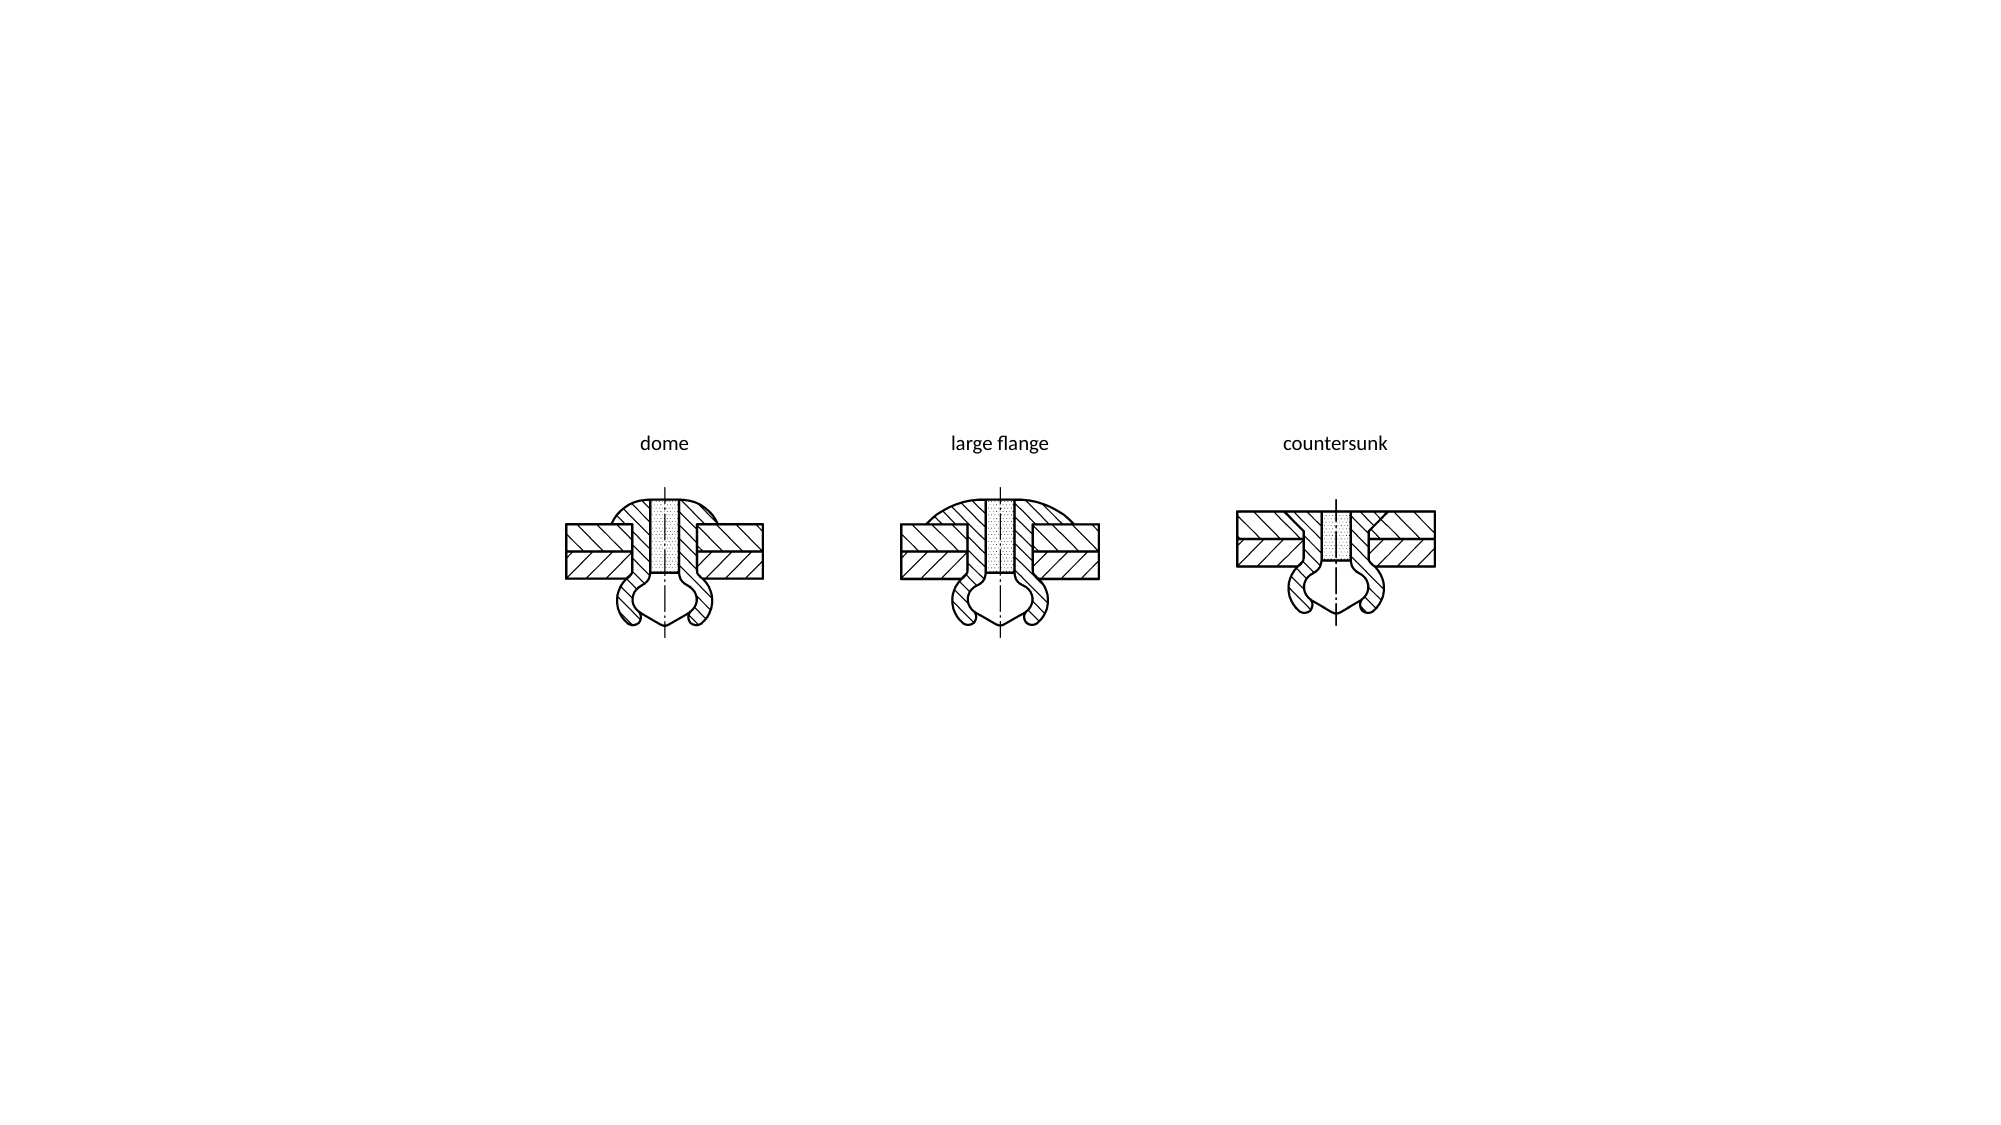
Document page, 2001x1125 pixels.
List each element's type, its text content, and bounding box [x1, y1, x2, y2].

text_box dome [601, 422, 728, 462]
text_box large flange [900, 422, 1100, 462]
picture [565, 487, 764, 638]
picture [1235, 499, 1436, 626]
text_box countersunk [1235, 422, 1435, 462]
picture [900, 487, 1100, 638]
